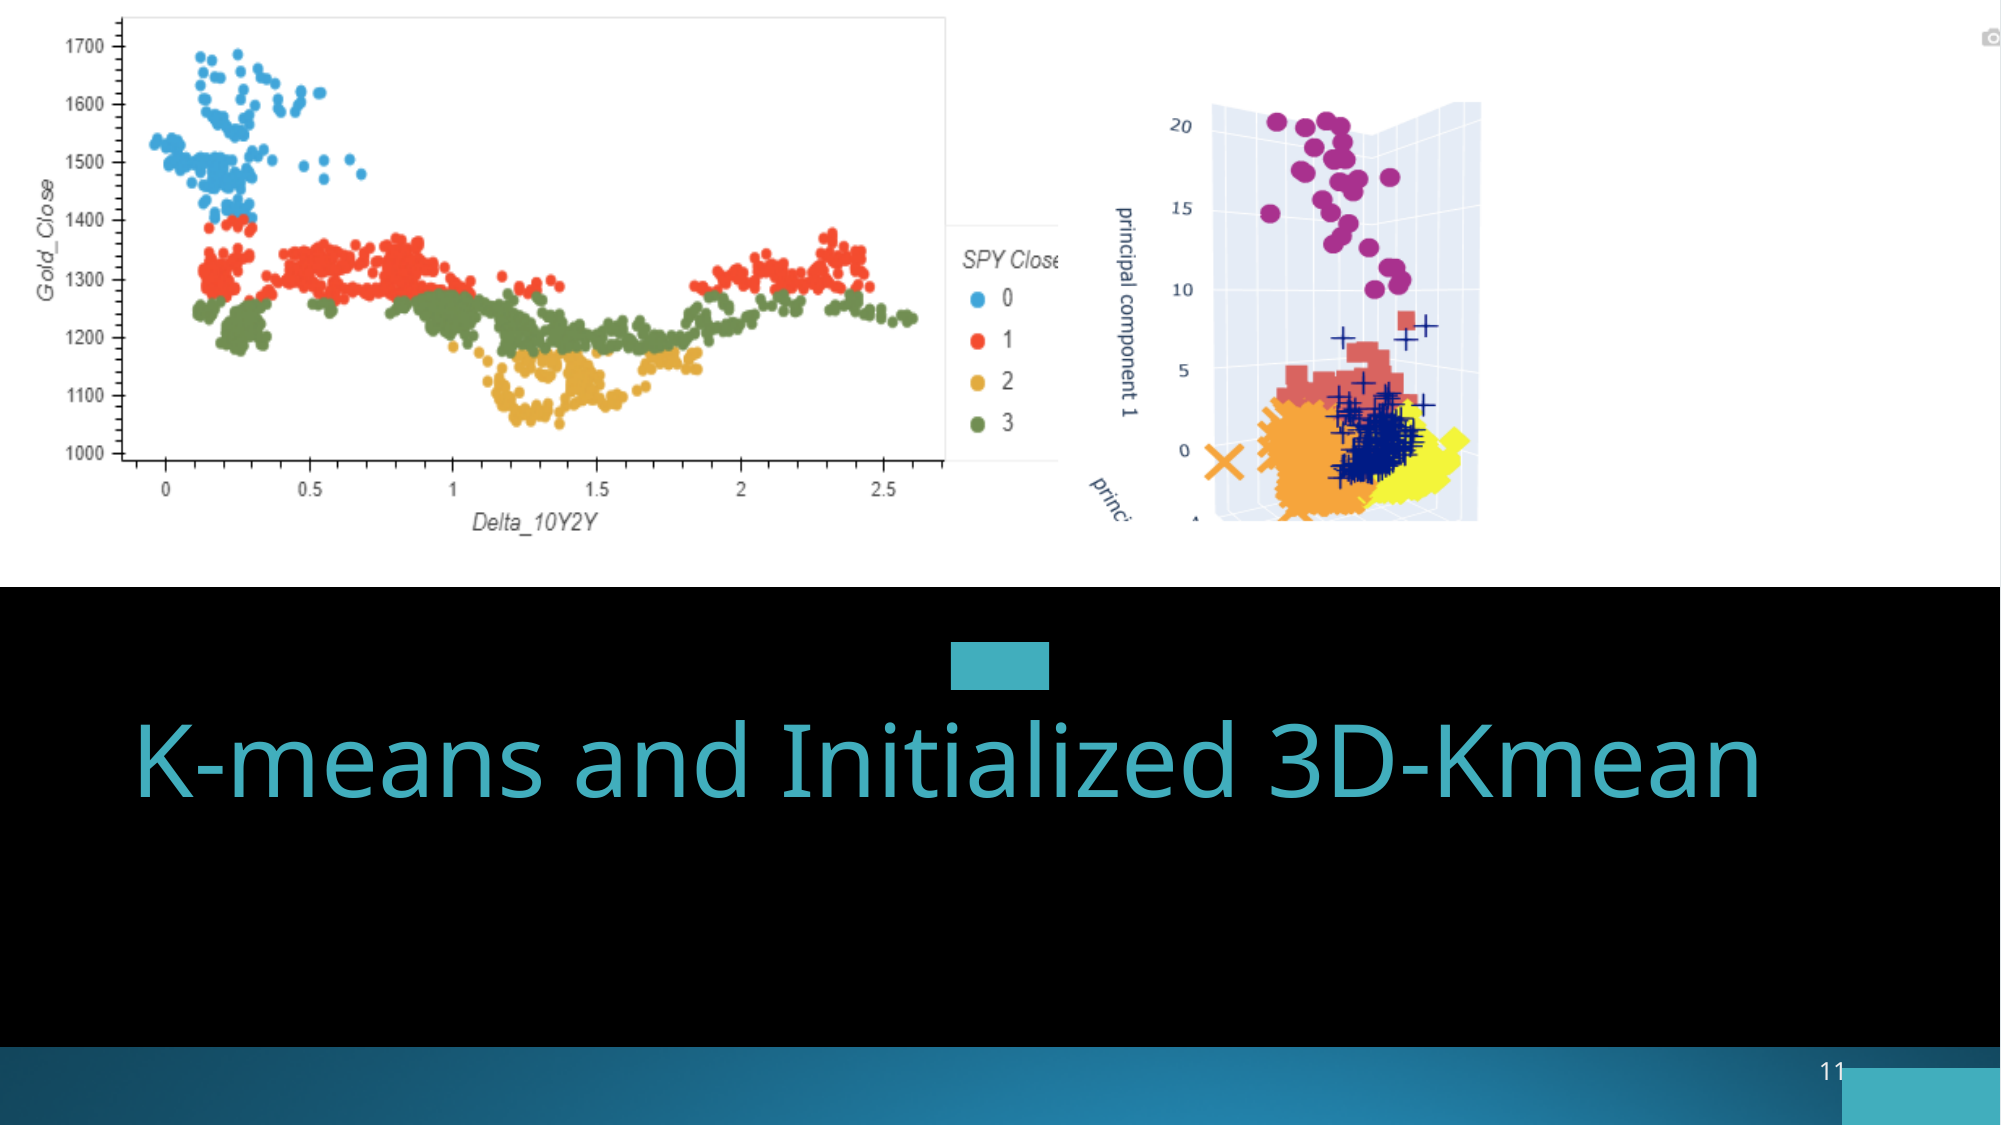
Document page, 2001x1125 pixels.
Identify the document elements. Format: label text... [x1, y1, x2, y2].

slide_number 11 [1412, 1042, 1863, 1103]
picture [0, 1047, 1842, 1125]
title K-means and Initialized 3D-Kmean [105, 668, 1819, 862]
picture [0, 0, 2001, 1125]
